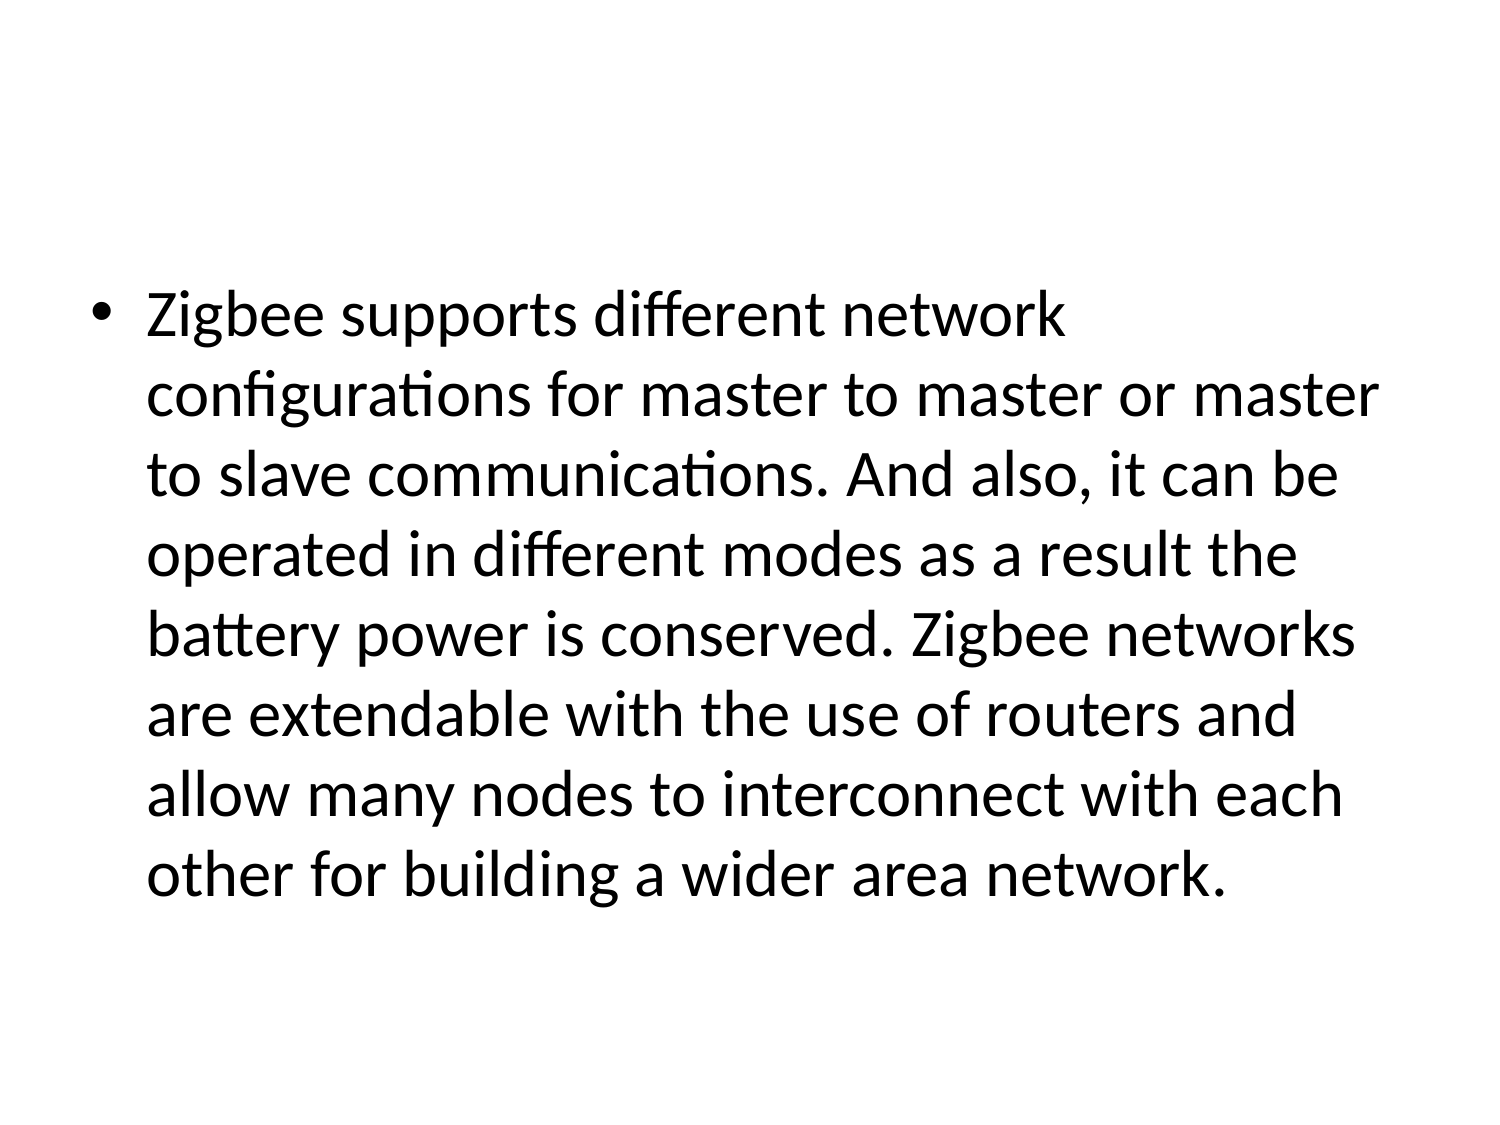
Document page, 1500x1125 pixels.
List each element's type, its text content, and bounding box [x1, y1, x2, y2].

list Zigbee supports different network configurations for master to master or master to slave communications. And also, it can be operated in different modes as a result the battery power is conserved. Zigbee networks are extendable with the use of routers and allow many nodes to interconnect with each other for building a wider area network. [75, 262, 1425, 1005]
